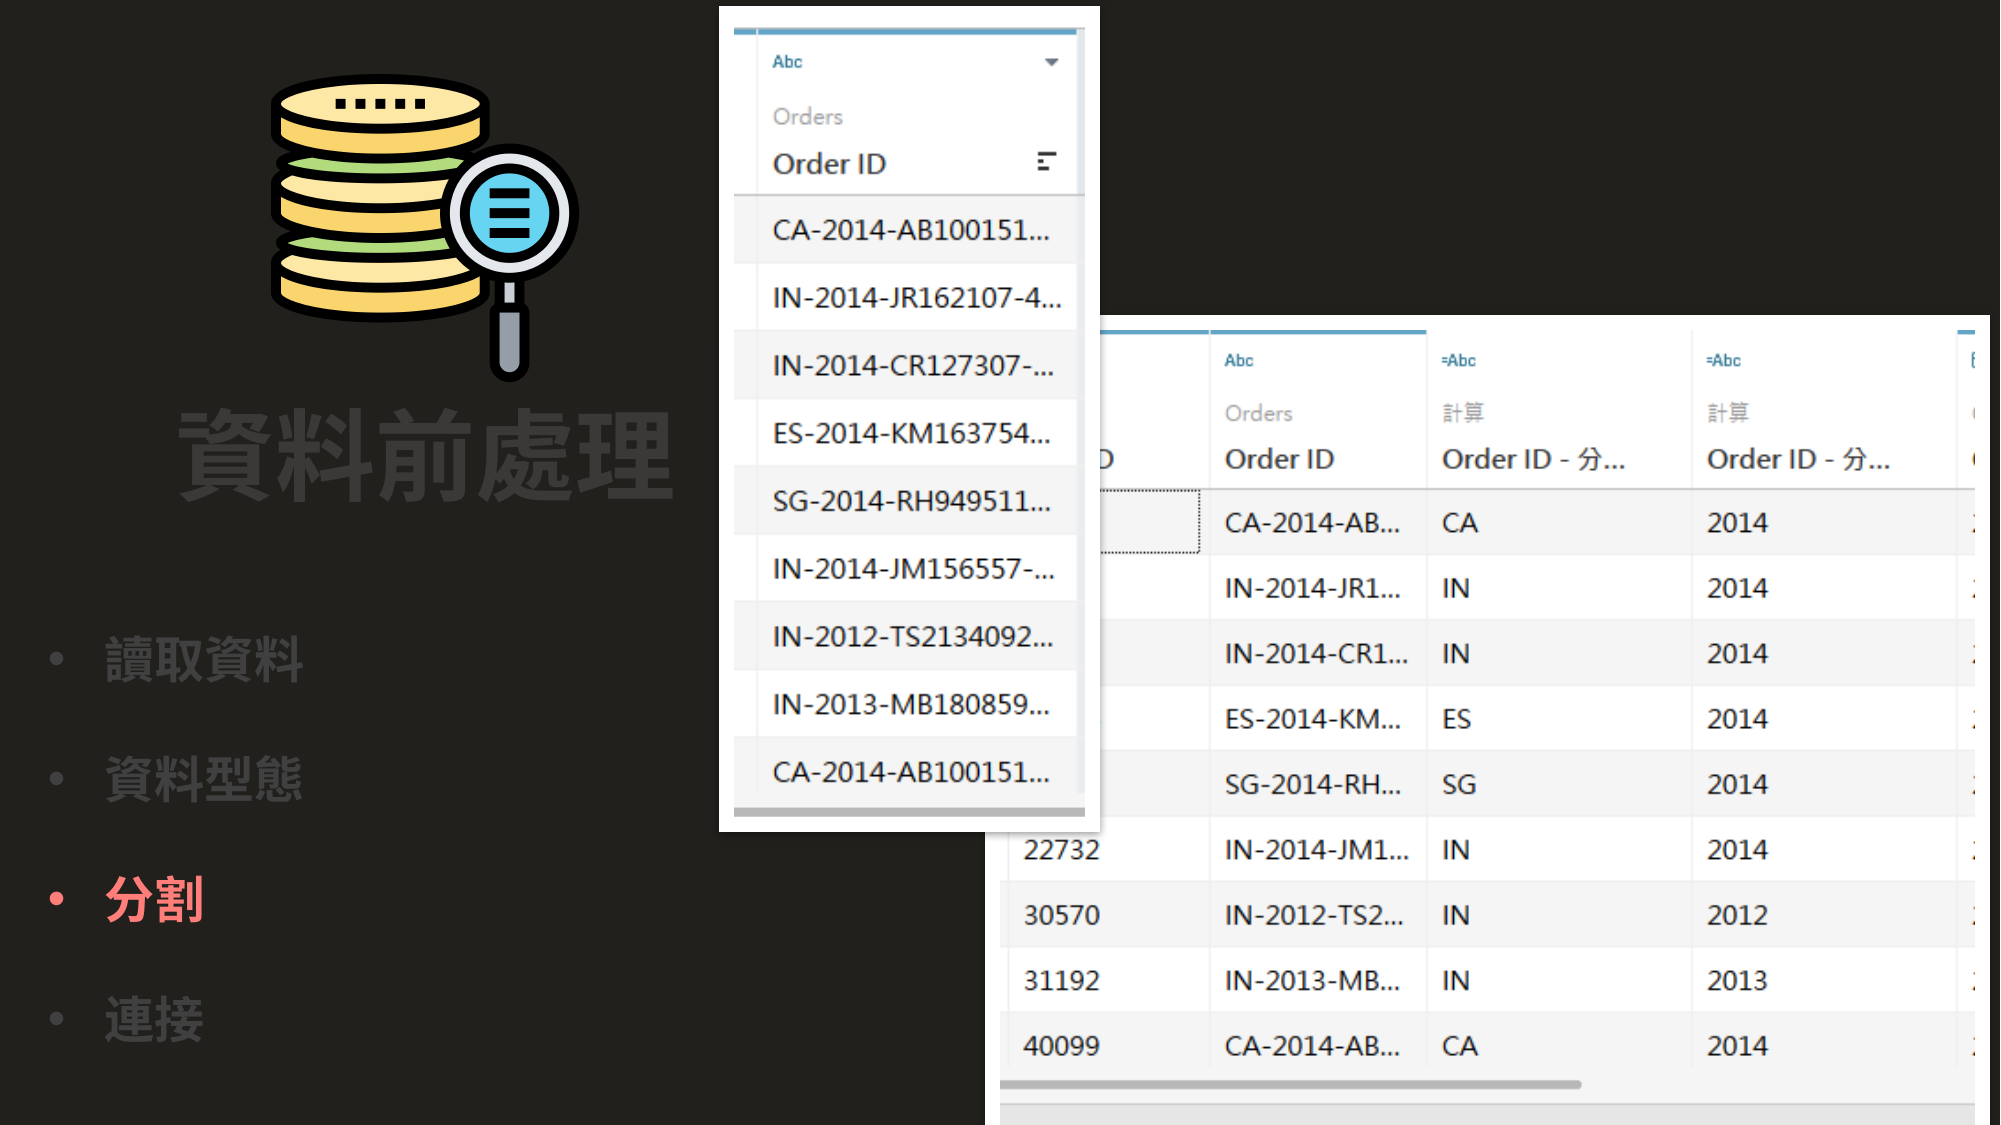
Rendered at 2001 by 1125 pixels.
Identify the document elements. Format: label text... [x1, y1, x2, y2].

text_box 讀取資料 資料型態 分割 連接 [33, 620, 774, 1056]
picture [266, 69, 584, 387]
text_box 資料前處理 [116, 386, 714, 521]
picture [733, 20, 1975, 1125]
text_box [0, 0, 2000, 1125]
